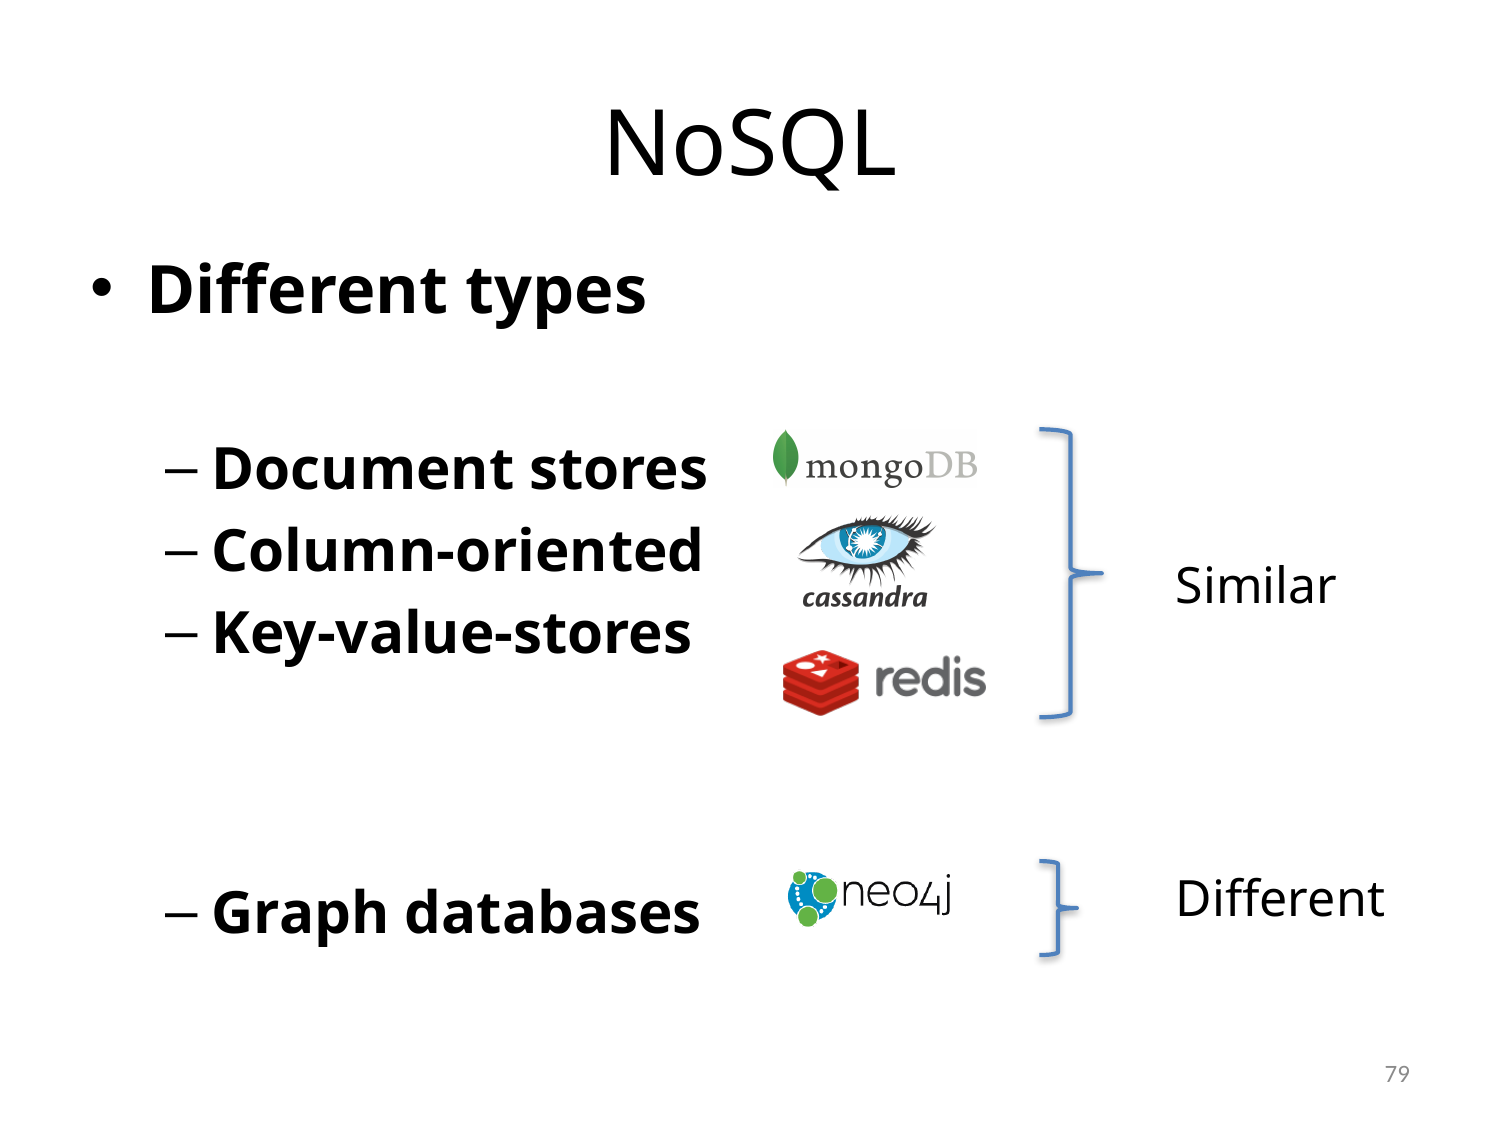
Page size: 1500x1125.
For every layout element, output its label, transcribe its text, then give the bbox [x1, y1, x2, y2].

text_box Different [1161, 859, 1455, 935]
picture [773, 429, 978, 488]
slide_number 79 [1074, 1042, 1425, 1103]
picture [780, 648, 988, 718]
list Different types Document stores Column-oriented Key-value-stores Graph databases [75, 239, 1500, 1011]
text_box [1039, 427, 1104, 720]
title NoSQL [75, 45, 1425, 233]
text_box [1039, 858, 1079, 958]
text_box Similar [1161, 545, 1455, 621]
picture [793, 511, 939, 609]
picture [784, 860, 953, 936]
